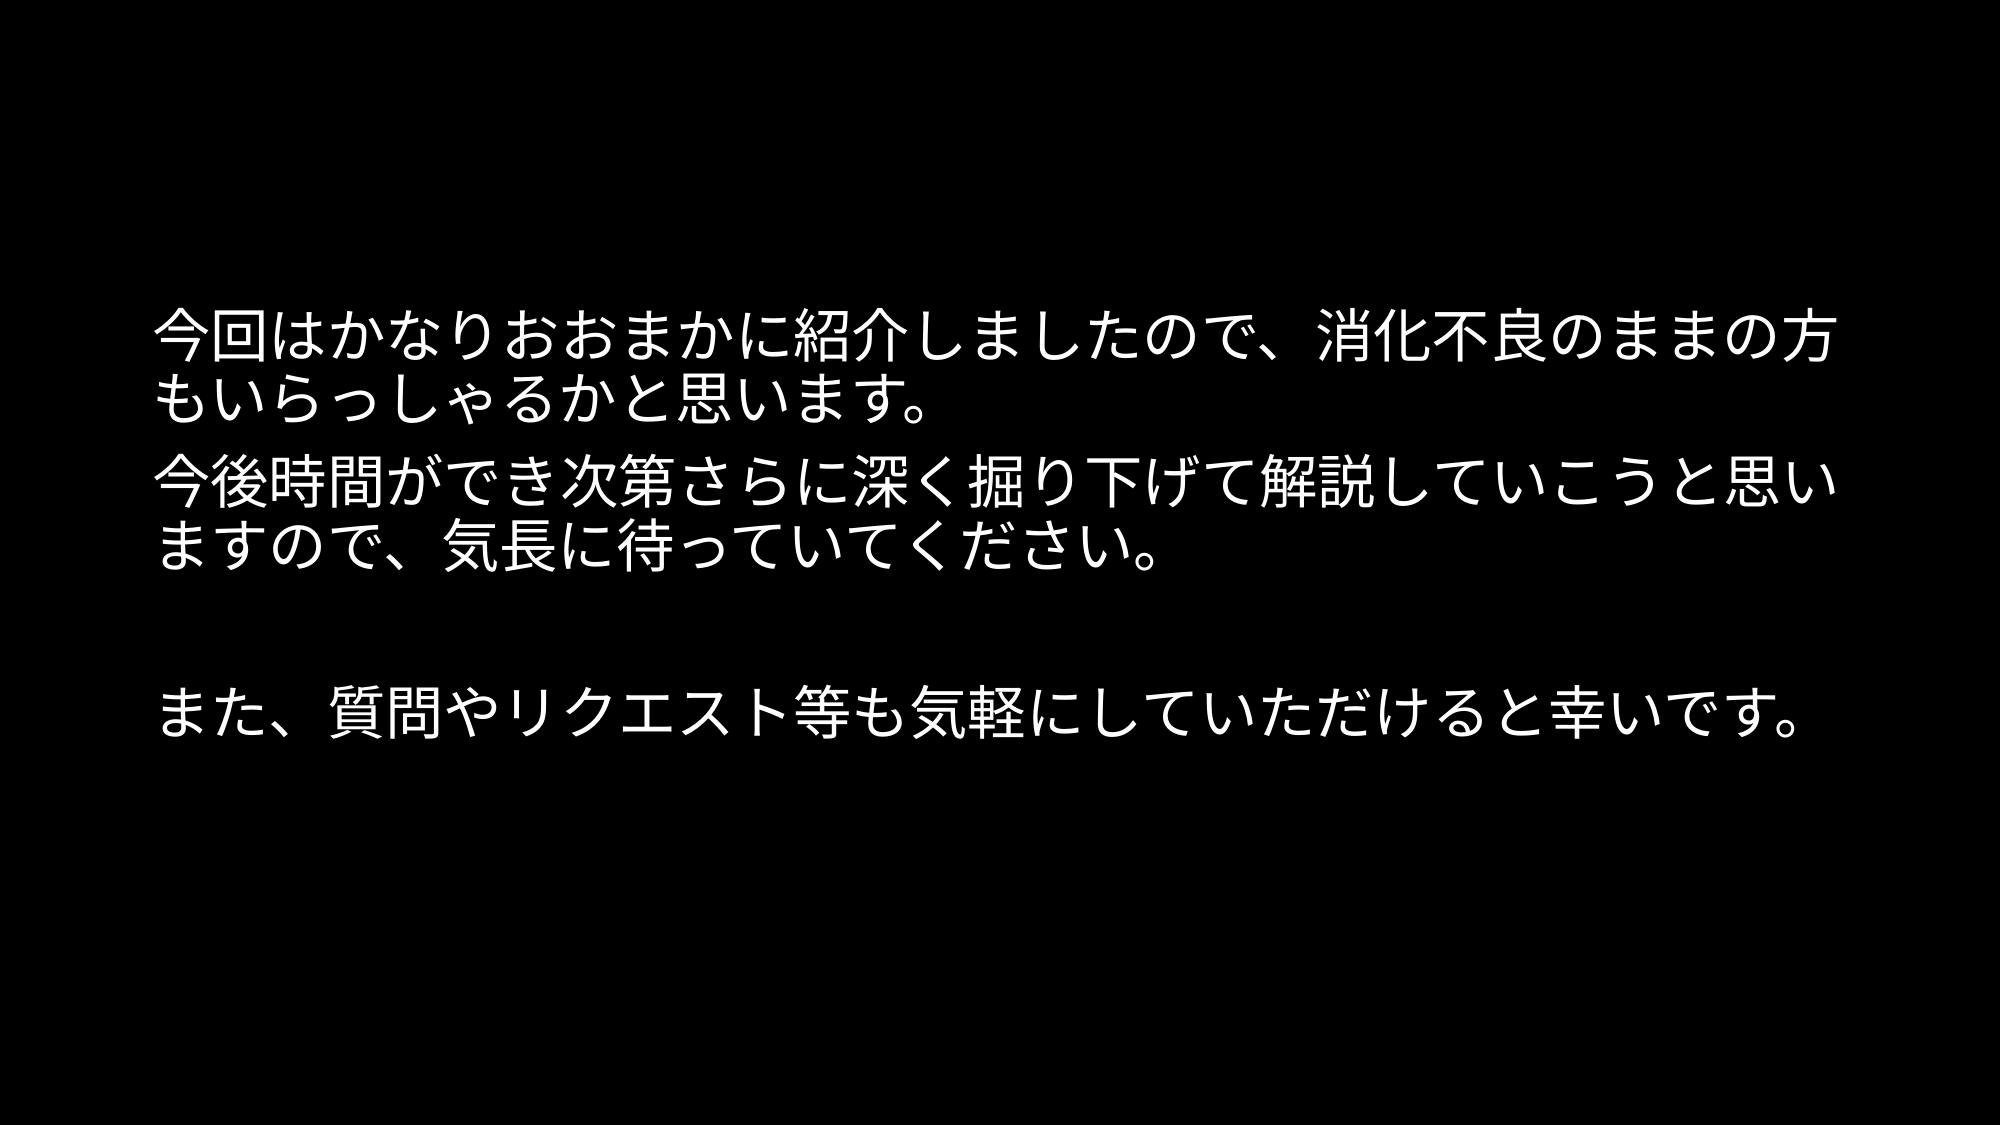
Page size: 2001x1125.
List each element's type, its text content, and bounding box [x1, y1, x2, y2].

list 今回はかなりおおまかに紹介しましたので、消化不良のままの方もいらっしゃるかと思います。 今後時間ができ次第さらに深く掘り下げて解説していこうと思いますので、気長に待っていてください。 また、質問やリクエスト等も気軽にしていただけると幸いです。 [137, 299, 1863, 1014]
